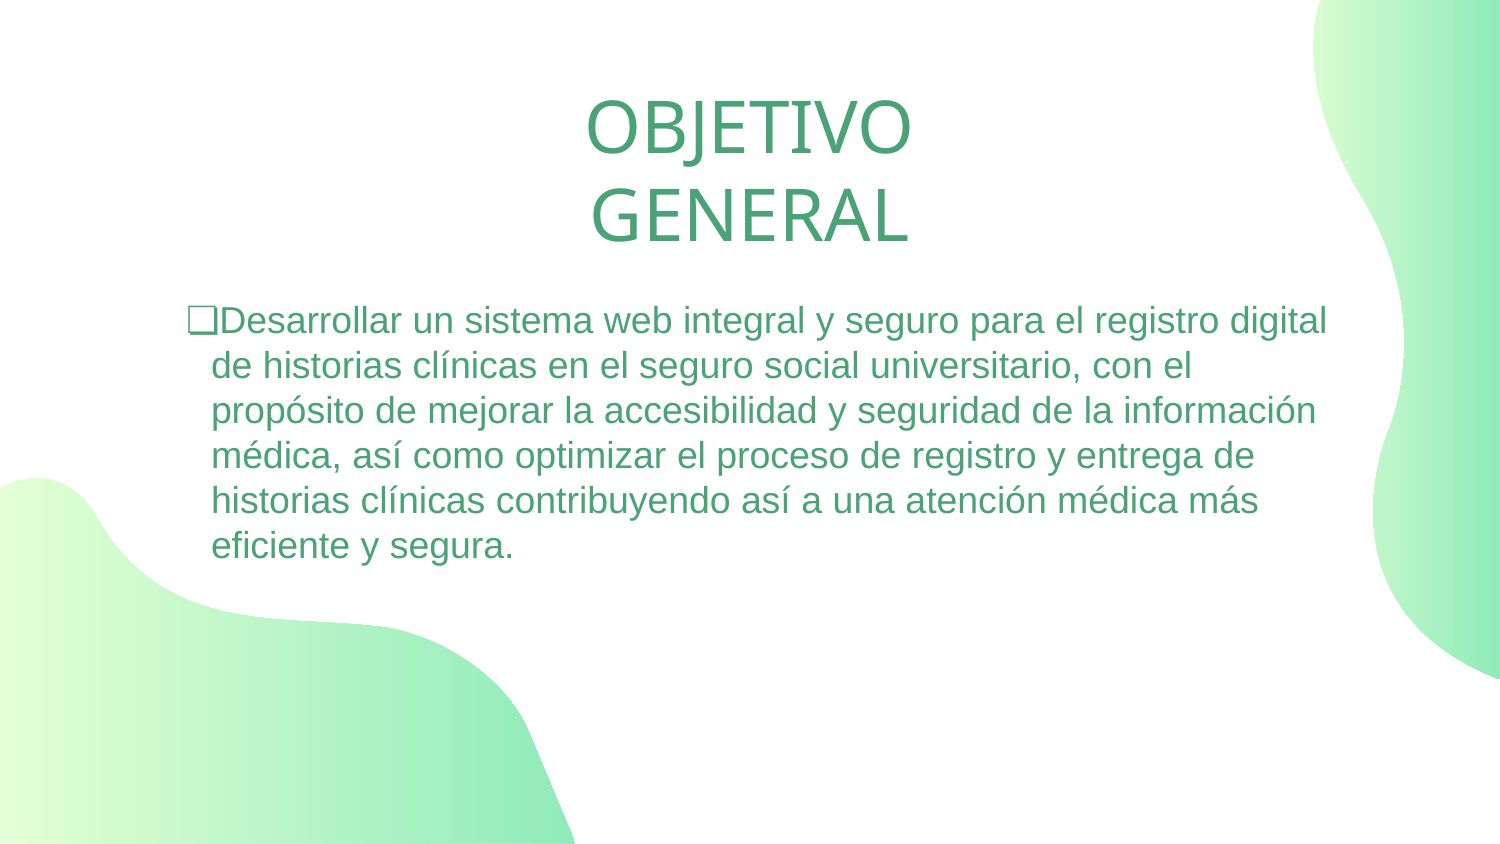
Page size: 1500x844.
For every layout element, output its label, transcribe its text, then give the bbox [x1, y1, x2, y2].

subtitle Desarrollar un sistema web integral y seguro para el registro digital de historias clínicas en el seguro social universitario, con el propósito de mejorar la accesibilidad y seguridad de la información médica, así como optimizar el proceso de registro y entrega de historias clínicas contribuyendo así a una atención médica más eficiente y segura. [166, 281, 1356, 631]
text_box OBJETIVO GENERAL [470, 141, 1030, 195]
